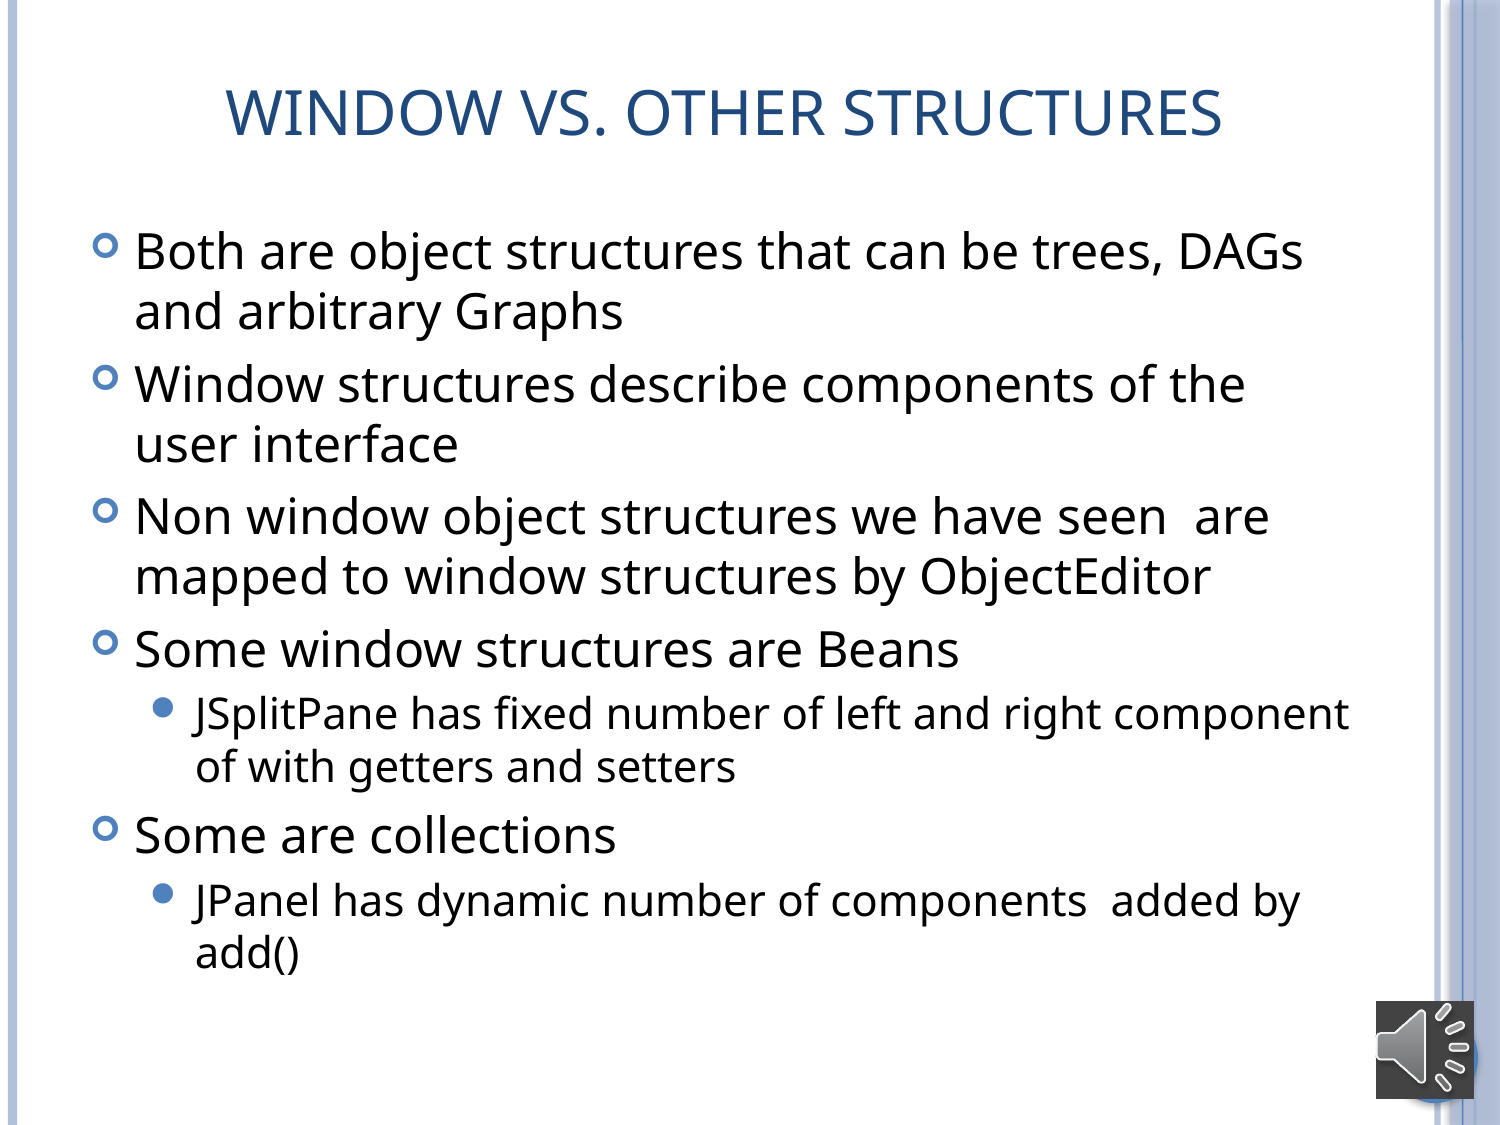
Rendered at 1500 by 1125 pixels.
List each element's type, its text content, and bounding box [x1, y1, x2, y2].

list Both are object structures that can be trees, DAGs and arbitrary Graphs Window structures describe components of the user interface Non window object structures we have seen are mapped to window structures by ObjectEditor Some window structures are Beans JSplitPane has fixed number of left and right component of with getters and setters Some are collections JPanel has dynamic number of components added by add() [75, 212, 1375, 1062]
picture [1374, 999, 1476, 1101]
title Window vs. Other Structures [75, 45, 1375, 175]
